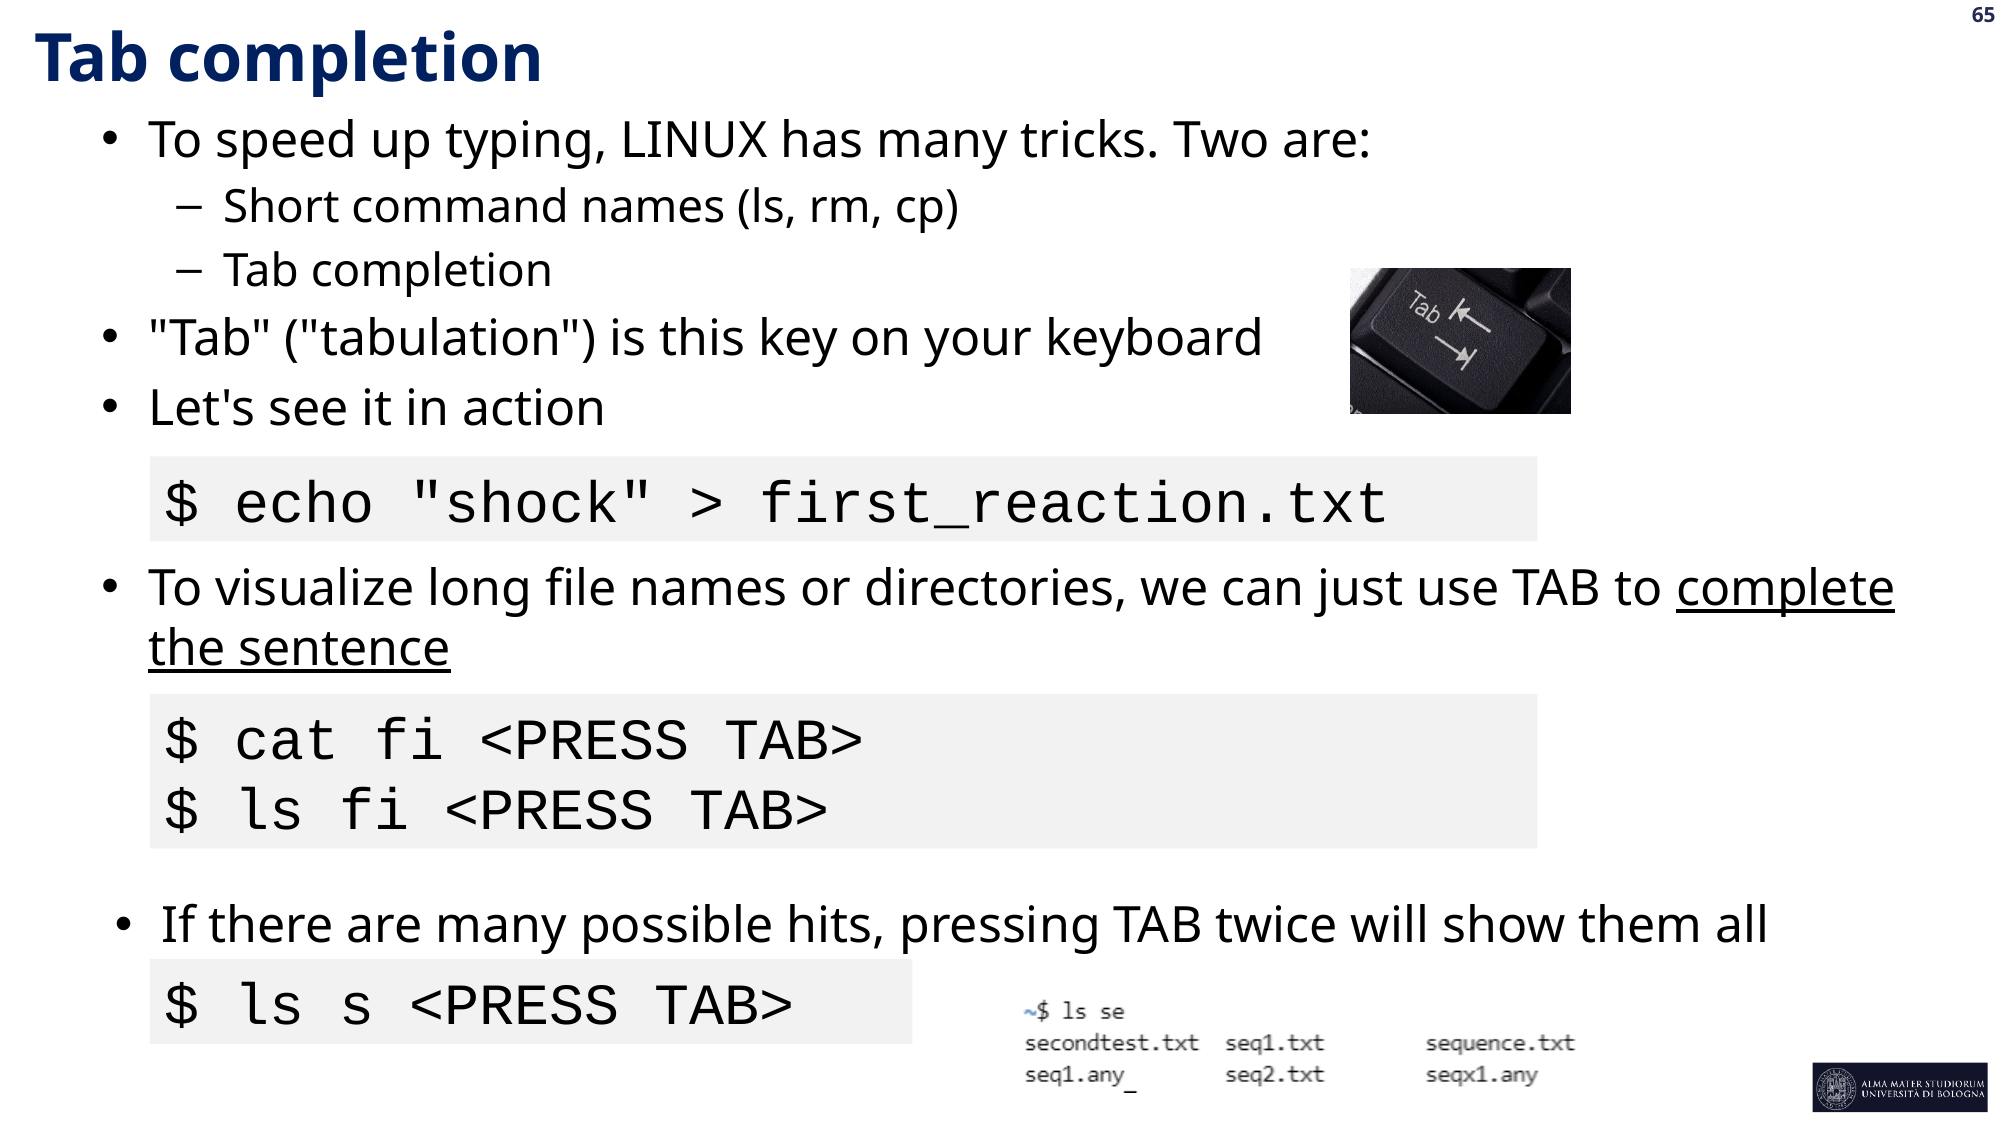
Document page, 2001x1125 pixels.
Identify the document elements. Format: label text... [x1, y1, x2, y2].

picture [1812, 1062, 1988, 1113]
list Tab completion [19, 7, 1930, 102]
text_box $ echo "shock" > first_reaction.txt [150, 456, 1538, 542]
list To speed up typing, LINUX has many tricks. Two are: Short command names (ls, rm, cp) Tab completion "Tab" ("tabulation") is this key on your keyboard Let's see it in action [86, 102, 1930, 451]
text_box $ cat fi <PRESS TAB> $ ls fi <PRESS TAB> [150, 693, 1538, 849]
text_box If there are many possible hits, pressing TAB twice will show them all [99, 885, 1943, 1025]
picture [1021, 996, 1585, 1093]
text_box $ ls s <PRESS TAB> [149, 959, 913, 1044]
picture [1349, 268, 1571, 415]
text_box To visualize long file names or directories, we can just use TAB to complete the sentence [86, 548, 1930, 688]
